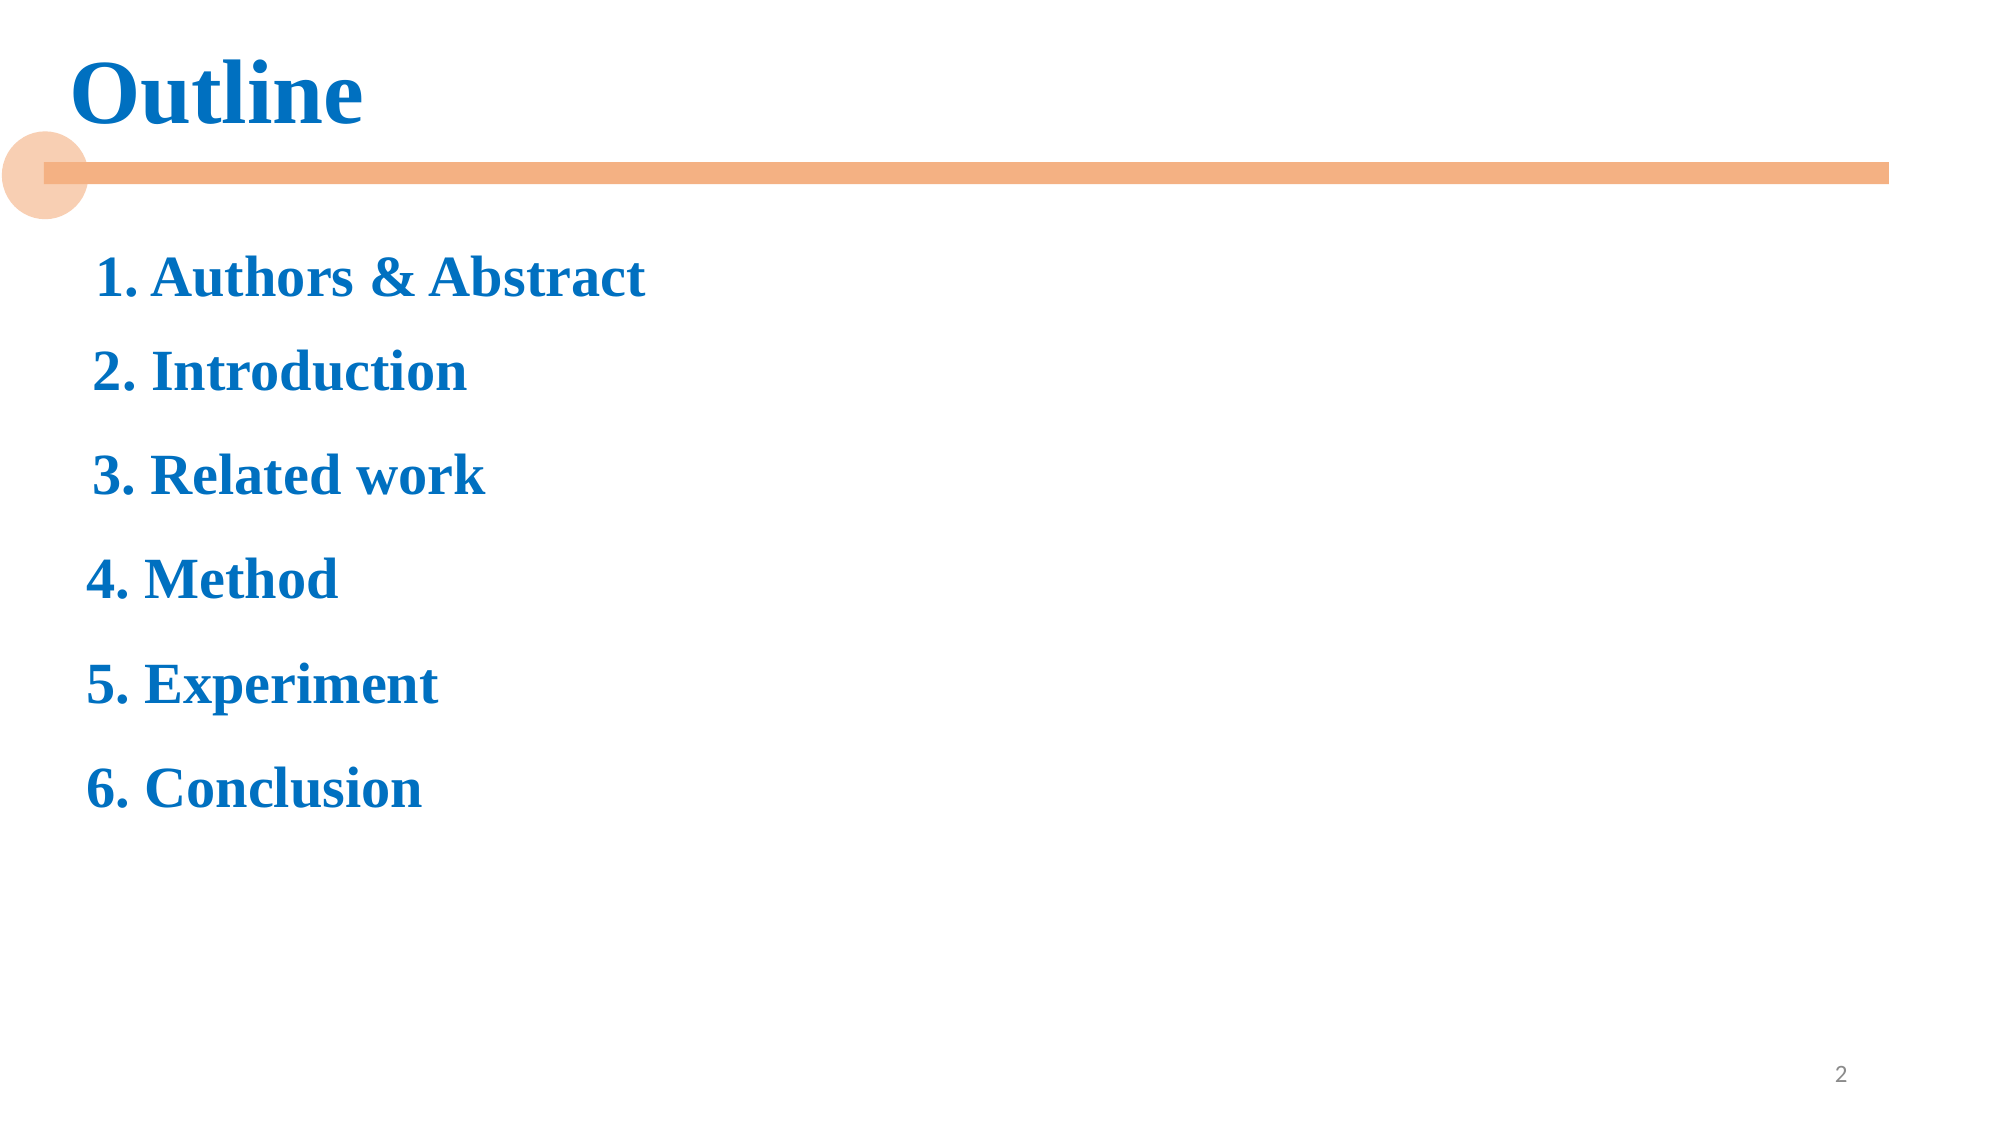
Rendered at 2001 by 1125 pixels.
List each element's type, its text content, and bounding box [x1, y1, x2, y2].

text_box 6. Conclusion [71, 730, 1955, 827]
title 1. Authors & Abstract [80, 219, 783, 313]
text_box Outline [54, 29, 2000, 151]
text_box 4. Method [71, 521, 1955, 619]
text_box 5. Experiment [71, 625, 1955, 723]
text_box [0, 130, 89, 221]
text_box 2. Introduction [77, 313, 1788, 410]
text_box 3. Related work [77, 417, 1977, 514]
slide_number 2 [1412, 1042, 1863, 1103]
text_box [43, 161, 1890, 185]
